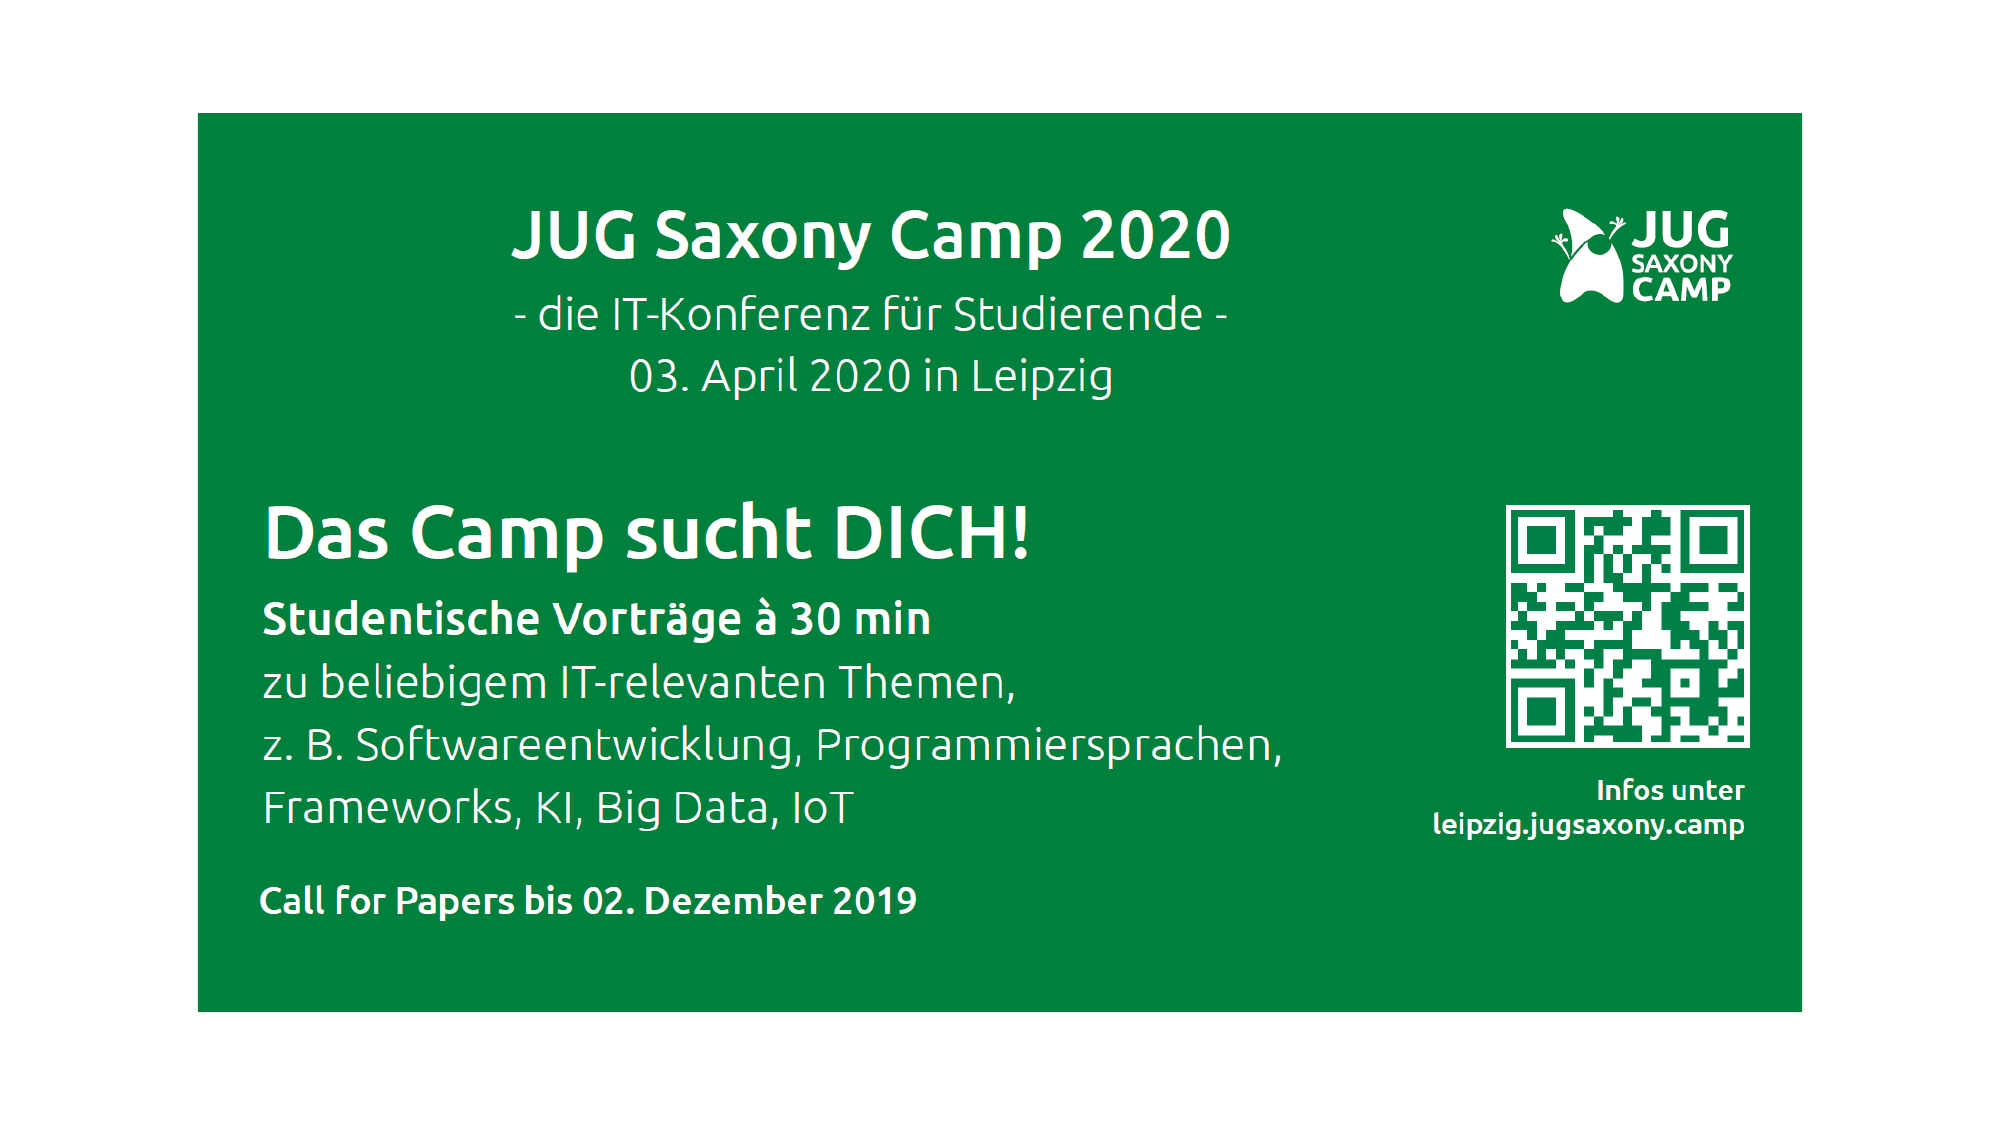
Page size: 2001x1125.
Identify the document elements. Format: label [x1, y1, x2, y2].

picture [197, 113, 1803, 1012]
